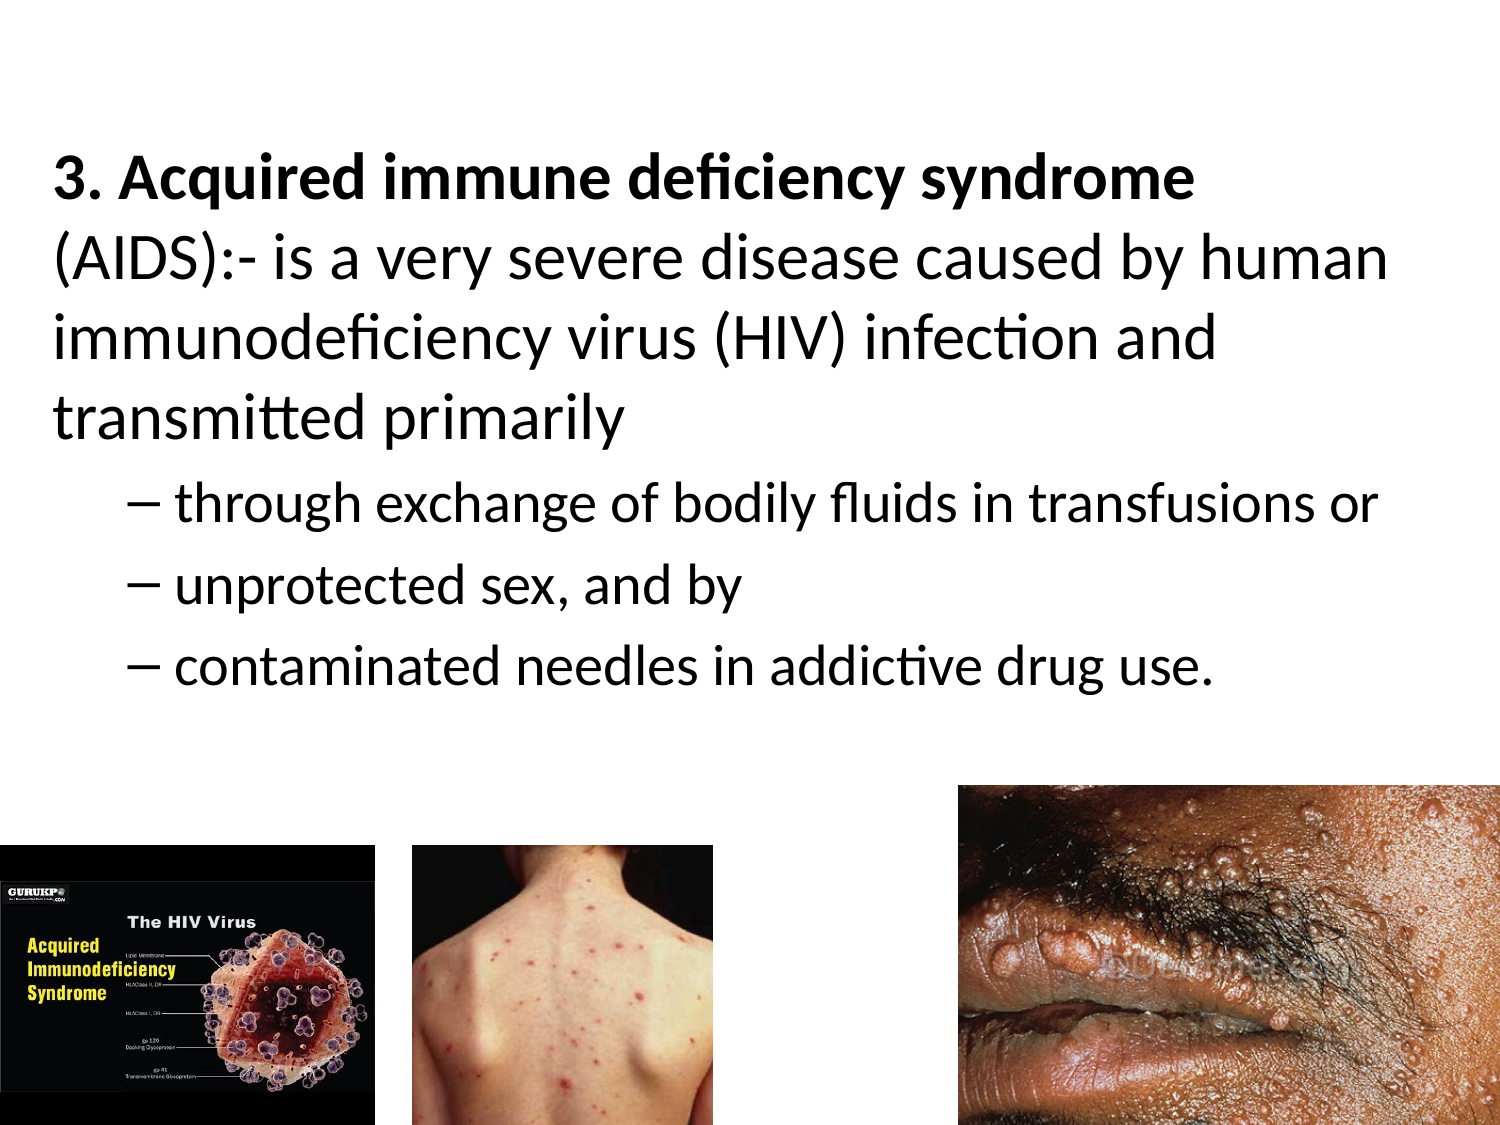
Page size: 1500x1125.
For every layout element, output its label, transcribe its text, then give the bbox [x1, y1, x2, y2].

list 3. Acquired immune deficiency syndrome (AIDS):- is a very severe disease caused by human immunodeficiency virus (HIV) infection and transmitted primarily through exchange of bodily fluids in transfusions or unprotected sex, and by contaminated needles in addictive drug use. [37, 125, 1425, 975]
picture [412, 844, 713, 1125]
picture [0, 844, 376, 1125]
picture [958, 785, 1500, 1125]
